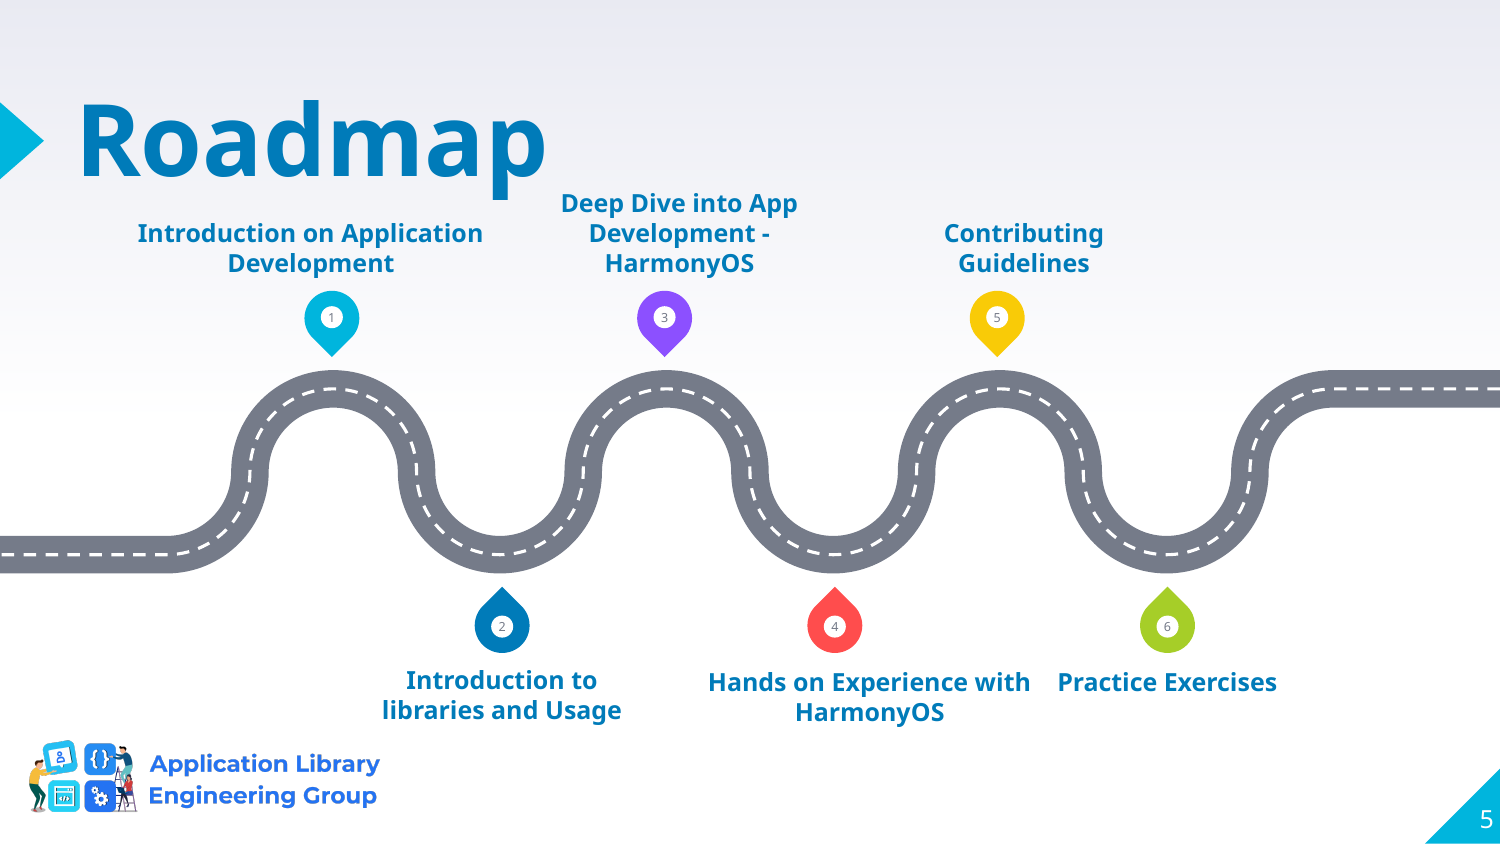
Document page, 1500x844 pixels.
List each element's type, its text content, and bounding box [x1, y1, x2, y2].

title Roadmap [75, 99, 1001, 277]
text_box Deep Dive into App Development - HarmonyOS [513, 189, 846, 278]
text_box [958, 279, 1037, 358]
text_box Hands on Experience with HarmonyOS [703, 666, 1029, 755]
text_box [1128, 586, 1207, 665]
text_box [463, 586, 542, 665]
slide_number 5 [1418, 760, 1494, 838]
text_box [292, 279, 371, 358]
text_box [625, 279, 704, 358]
text_box [0, 388, 1500, 555]
picture [0, 699, 416, 844]
text_box Practice Exercises [1029, 666, 1306, 755]
text_box Contributing Guidelines [891, 189, 1157, 278]
text_box Introduction on Application Development [131, 189, 492, 278]
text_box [795, 586, 874, 665]
text_box Introduction to libraries and Usage [358, 664, 646, 752]
